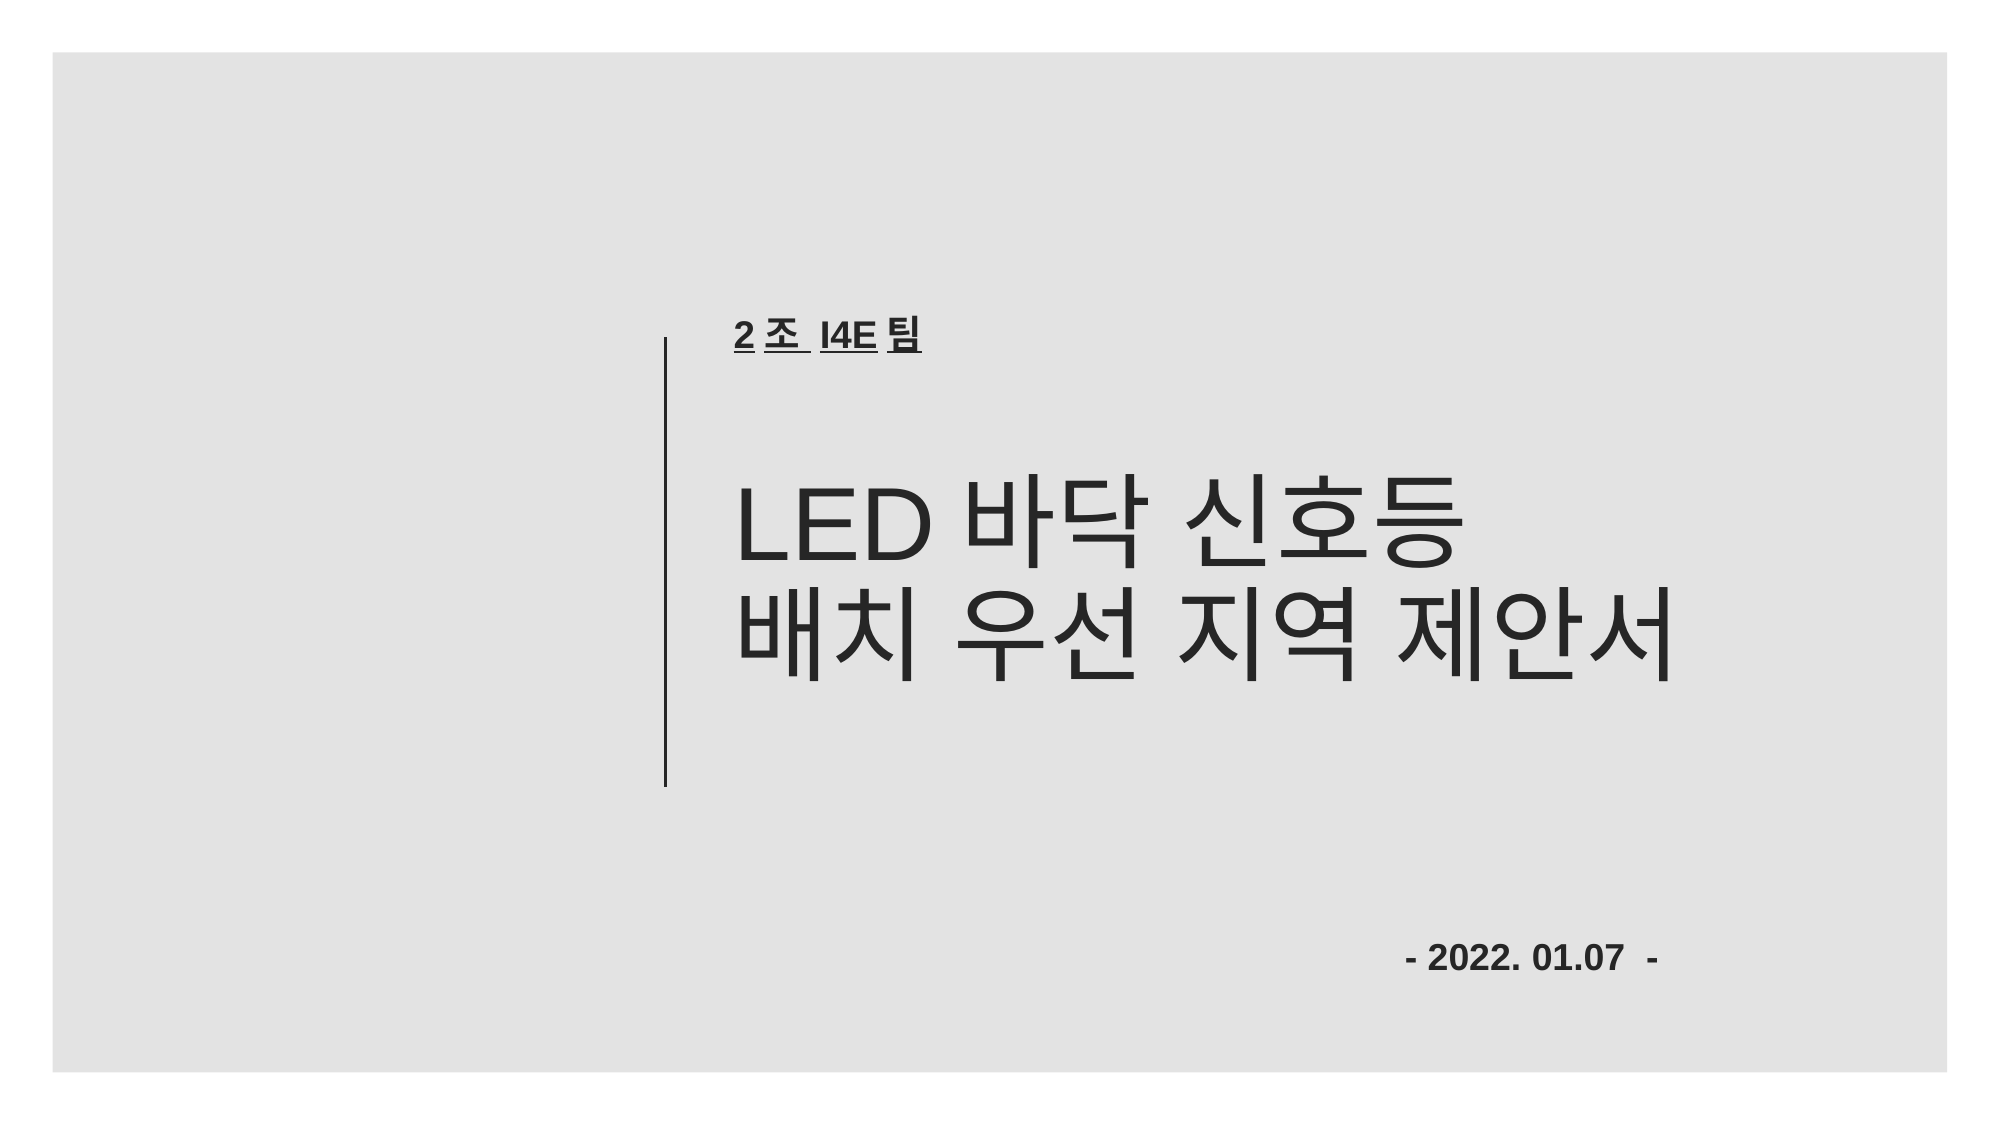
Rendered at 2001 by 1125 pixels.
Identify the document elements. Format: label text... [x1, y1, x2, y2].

text_box - 2022. 01.07 - [1253, 894, 1810, 1023]
text_box [52, 52, 1948, 1073]
text_box 2조 I4E팀 LED바닥 신호등 배치 우선 지역 제안서 [718, 417, 1829, 708]
